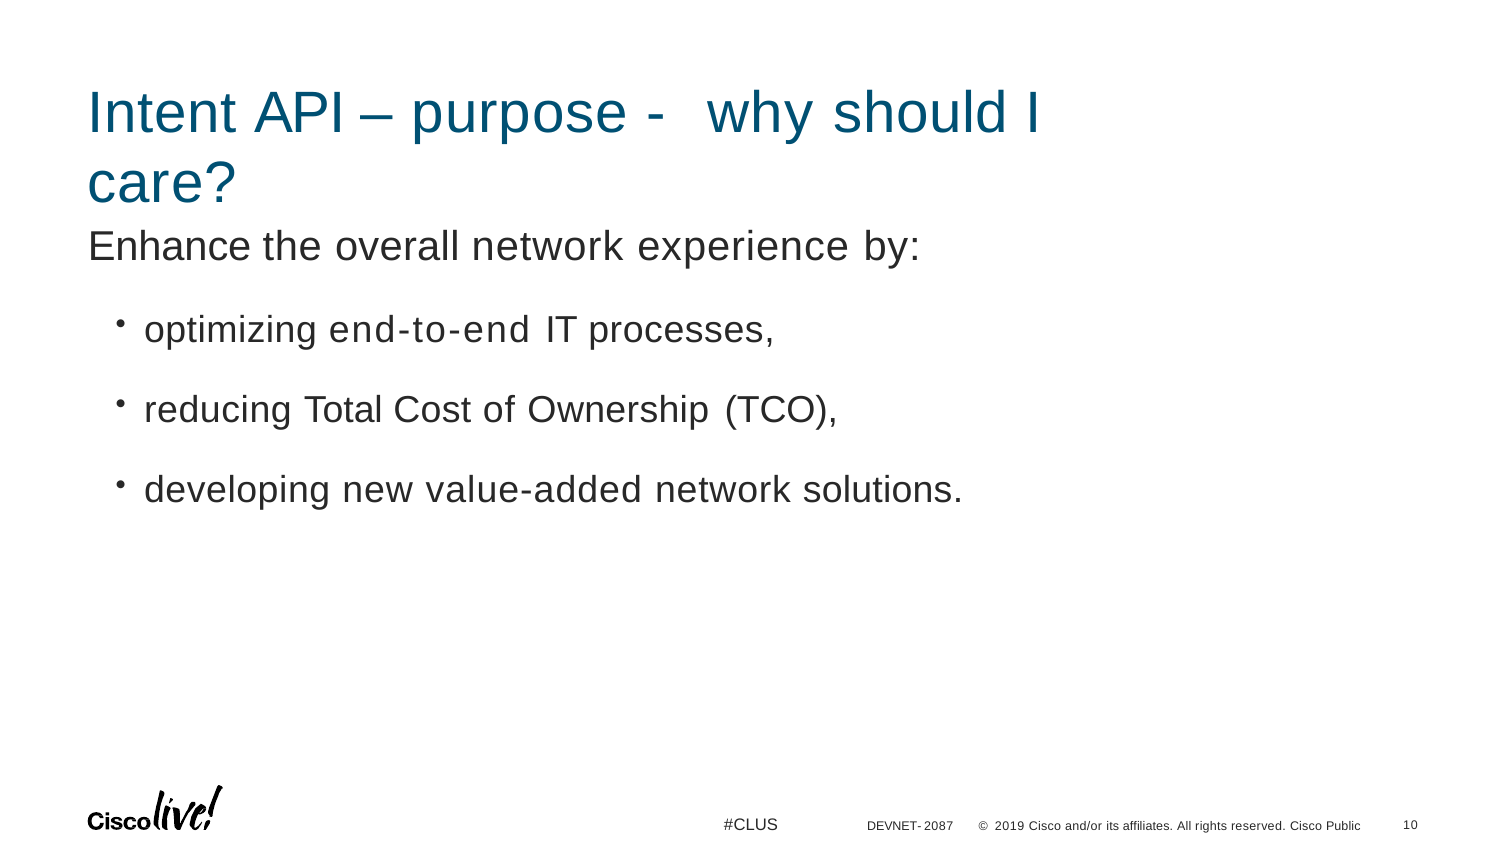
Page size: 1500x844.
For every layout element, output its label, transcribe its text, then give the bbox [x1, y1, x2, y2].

text_box DEVNET-2087 [865, 815, 955, 833]
footer #CLUS [721, 811, 779, 844]
title Intent API – purpose - why should I care? [85, 71, 1201, 215]
slide_number © 2019 Cisco and/or its affiliates. All rights reserved. Cisco Public [976, 815, 1370, 844]
text_box Enhance the overall network experience by: optimizing end-to-end IT processes, reducing Total Cost of Ownership (TCO), developing new value-added network solutions. [85, 216, 973, 511]
text_box 10 [1396, 814, 1425, 832]
